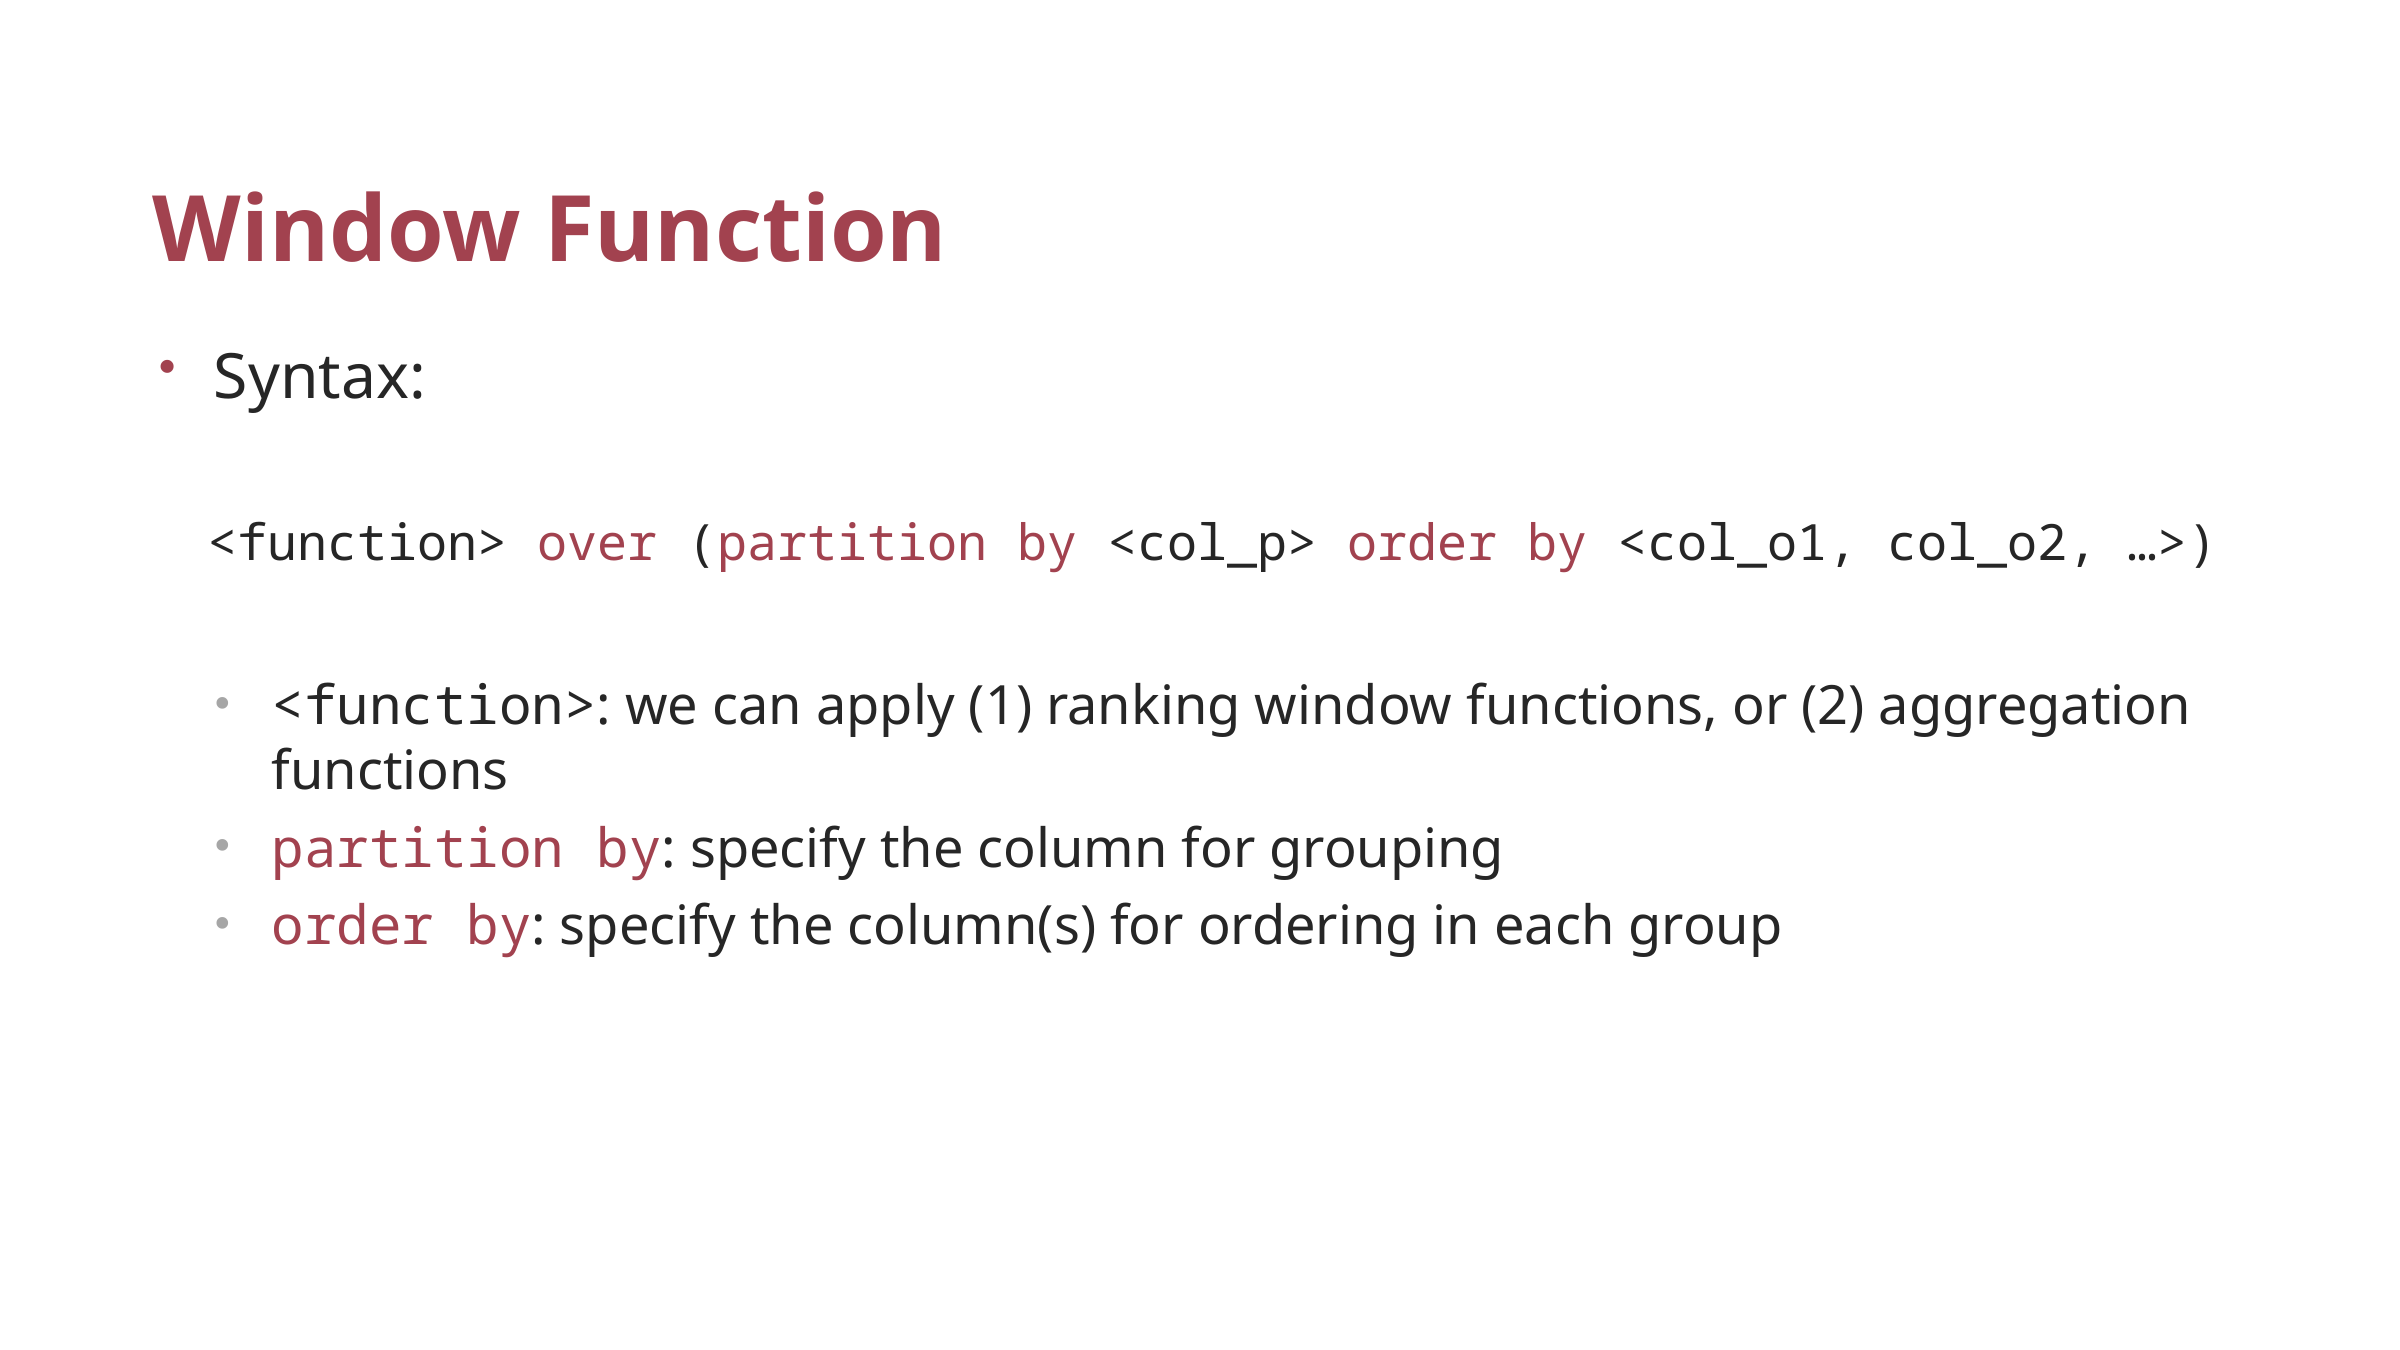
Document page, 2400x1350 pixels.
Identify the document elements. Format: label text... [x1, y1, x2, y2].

list Syntax: <function> over (partition by <col_p> order by <col_o1, col_o2, …>) <function>: we can apply (1) ranking window functions, or (2) aggregation functions partition by: specify the column for grouping order by: specify the column(s) for ordering in each group [137, 324, 2288, 1200]
title Window Function [137, 54, 2263, 288]
